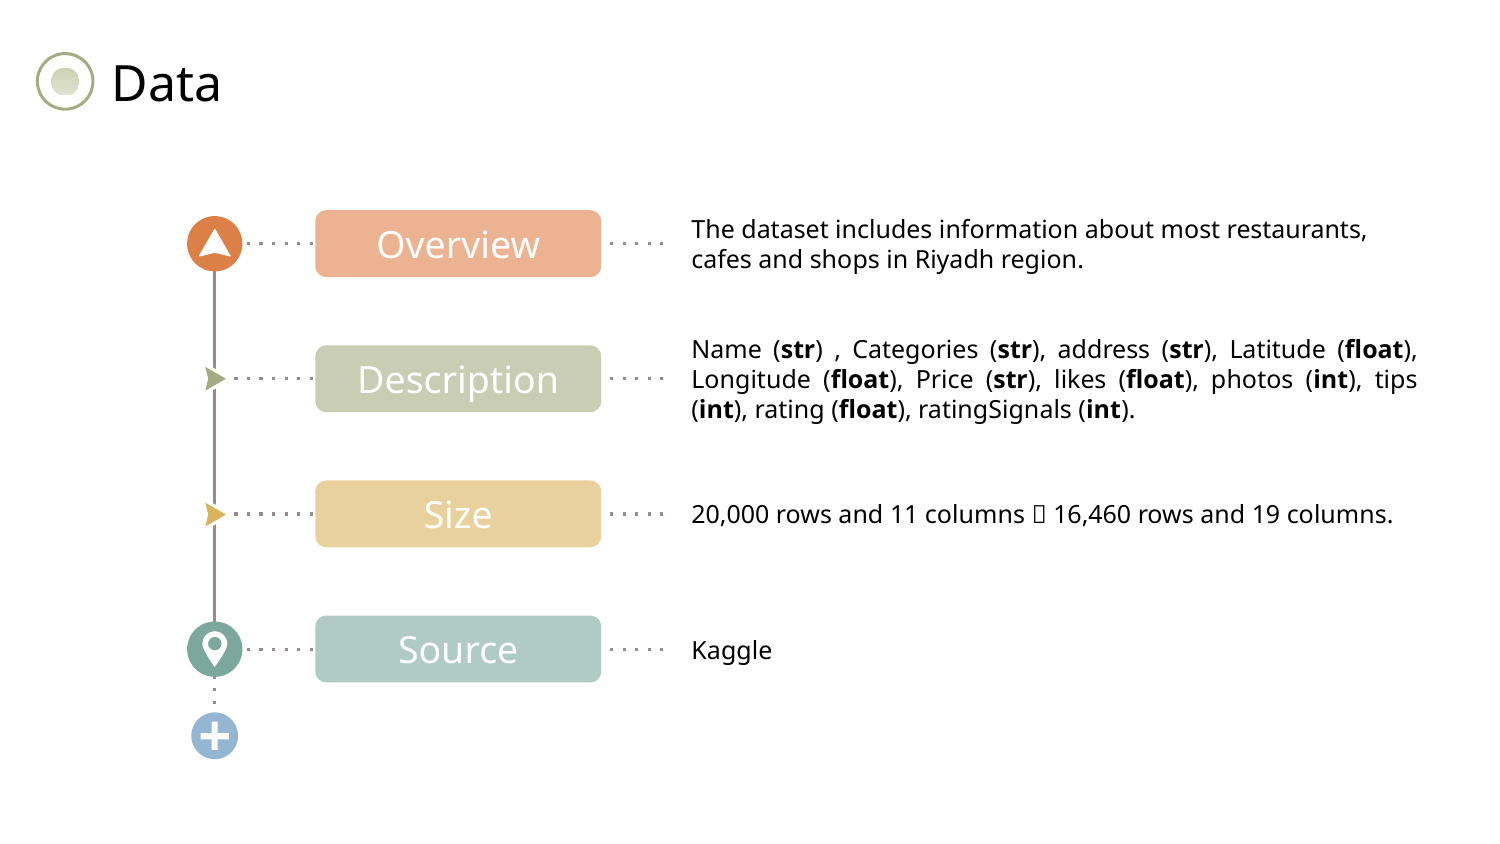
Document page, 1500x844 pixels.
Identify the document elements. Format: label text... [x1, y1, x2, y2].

text_box Overview [318, 210, 599, 214]
text_box Data [96, 49, 900, 114]
text_box Kaggle [676, 604, 1356, 694]
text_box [186, 215, 664, 760]
text_box 20,000 rows and 11 columns  16,460 rows and 19 columns. [676, 469, 1433, 559]
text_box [34, 51, 98, 111]
text_box Name (str) , Categories (str), address (str), Latitude (float), Longitude (float), Price (str), likes (float), photos (int), tips (int), rating (float), ratingSignals (int). [676, 334, 1433, 424]
text_box The dataset includes information about most restaurants, cafes and shops in Riyadh region. [676, 199, 1433, 289]
